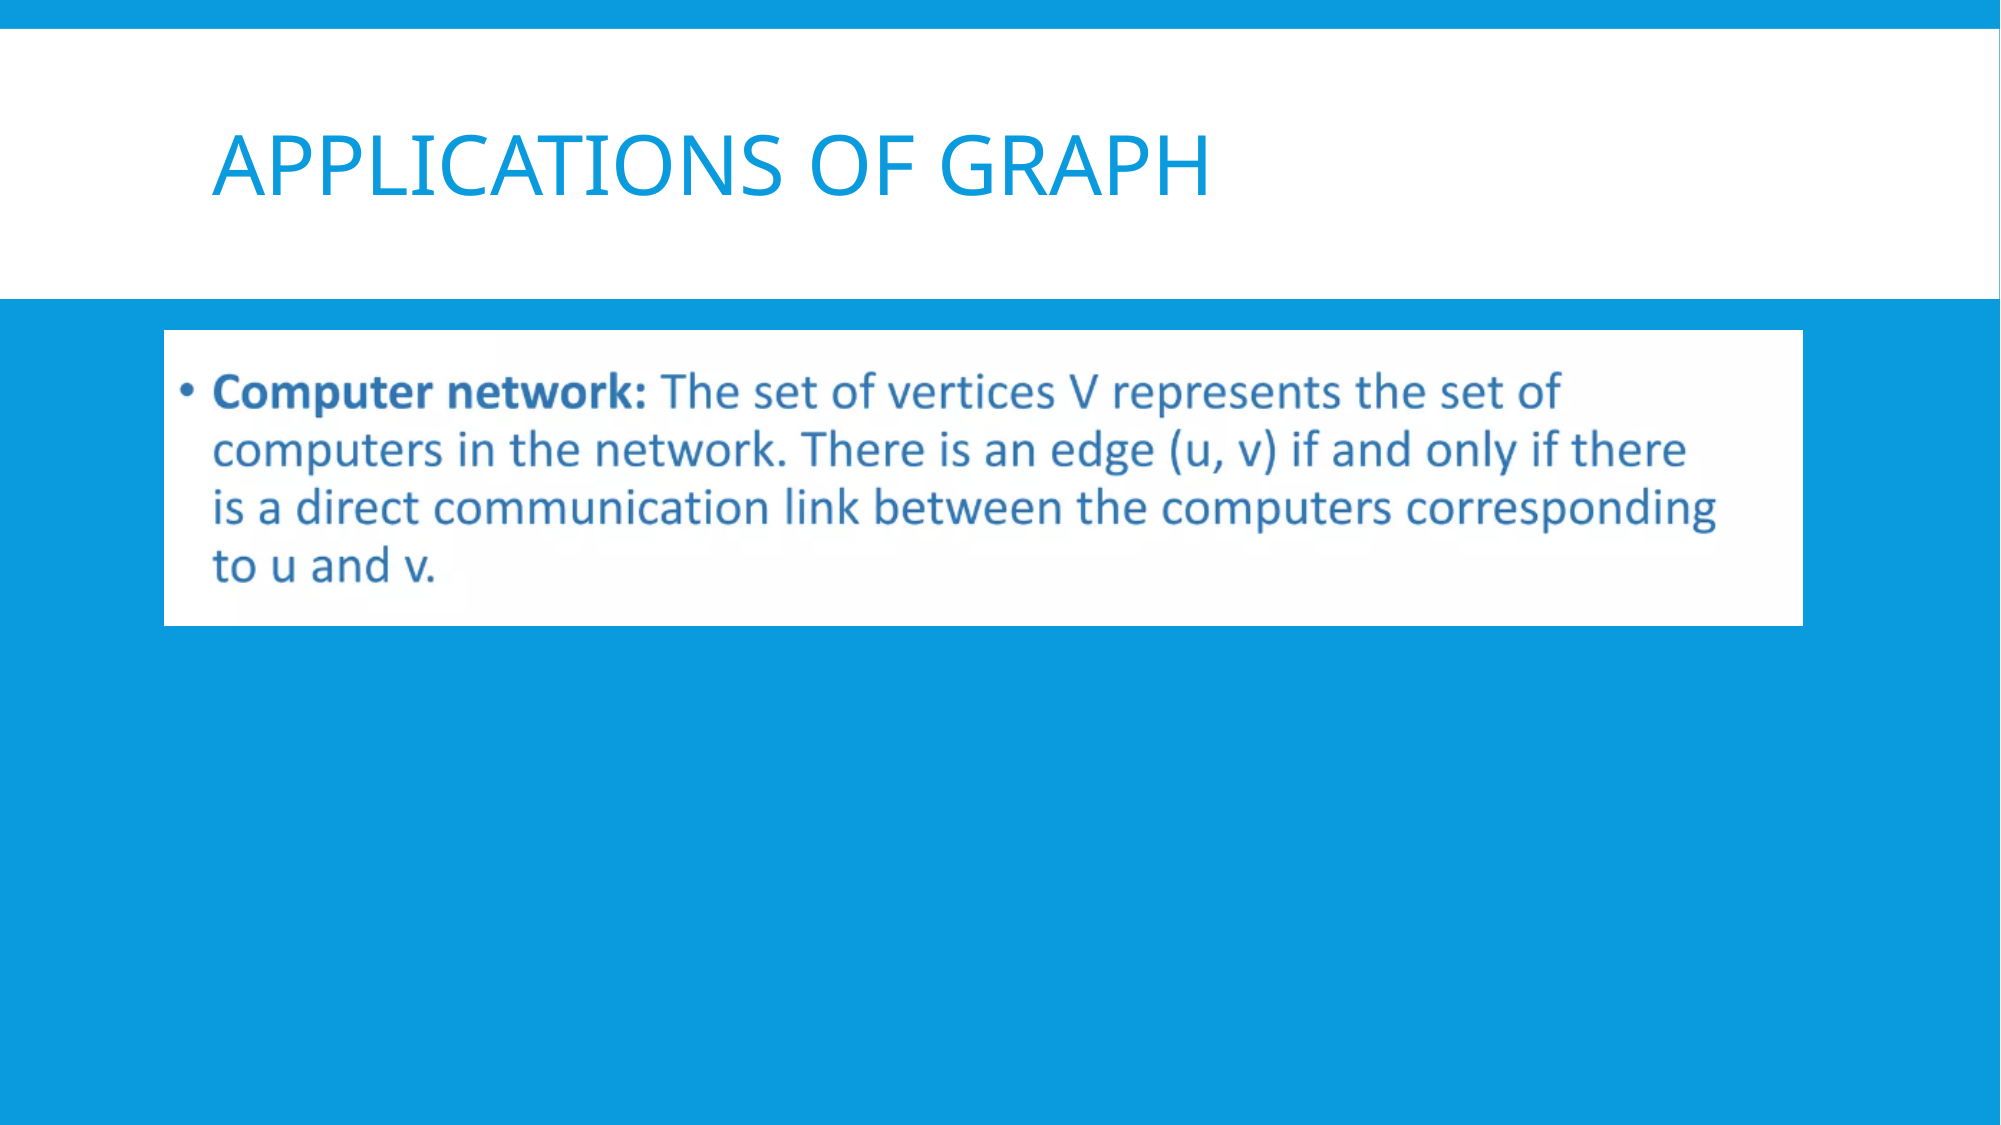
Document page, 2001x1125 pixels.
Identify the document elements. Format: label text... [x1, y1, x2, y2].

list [164, 330, 1803, 627]
title Applications of Graph [197, 46, 1803, 295]
